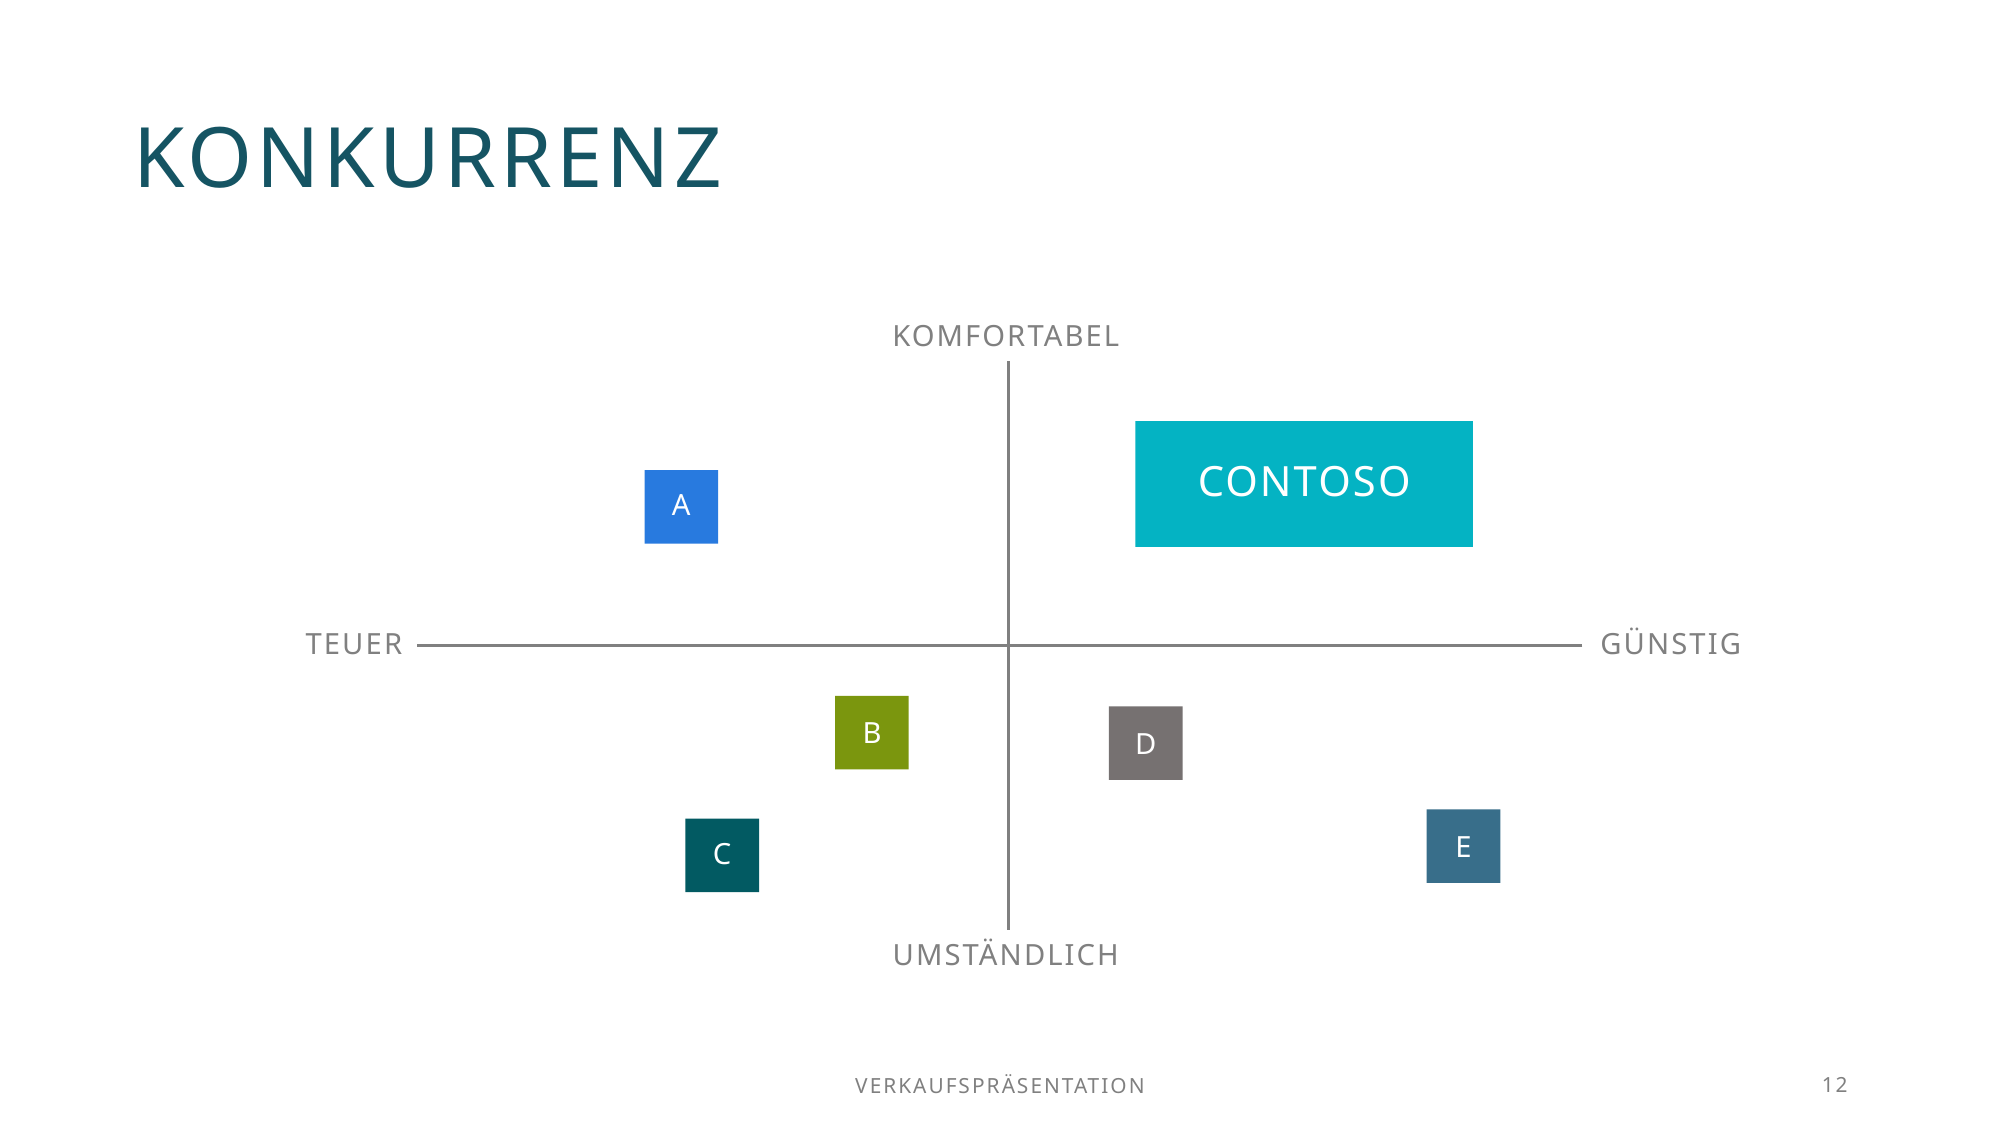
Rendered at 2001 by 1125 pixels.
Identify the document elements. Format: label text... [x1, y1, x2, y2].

slide_number 12 [1412, 1068, 1863, 1103]
text_box [643, 541, 719, 545]
list B [797, 699, 947, 770]
text_box [1134, 420, 1474, 548]
list Umständlich [865, 932, 1146, 1003]
list E [1388, 813, 1539, 883]
text_box [1426, 808, 1501, 813]
text_box [1108, 705, 1184, 710]
list Teuer [137, 622, 418, 693]
list Contoso [1145, 449, 1463, 520]
text_box [834, 695, 910, 699]
list Komfortabel [865, 289, 1146, 360]
list A [606, 470, 757, 541]
list Günstig [1585, 622, 1866, 693]
list C [647, 820, 798, 891]
title Konkurrenz [118, 110, 1863, 217]
footer VERKAUFSPRÄSENTATION [662, 1068, 1338, 1103]
list D [1070, 710, 1221, 780]
